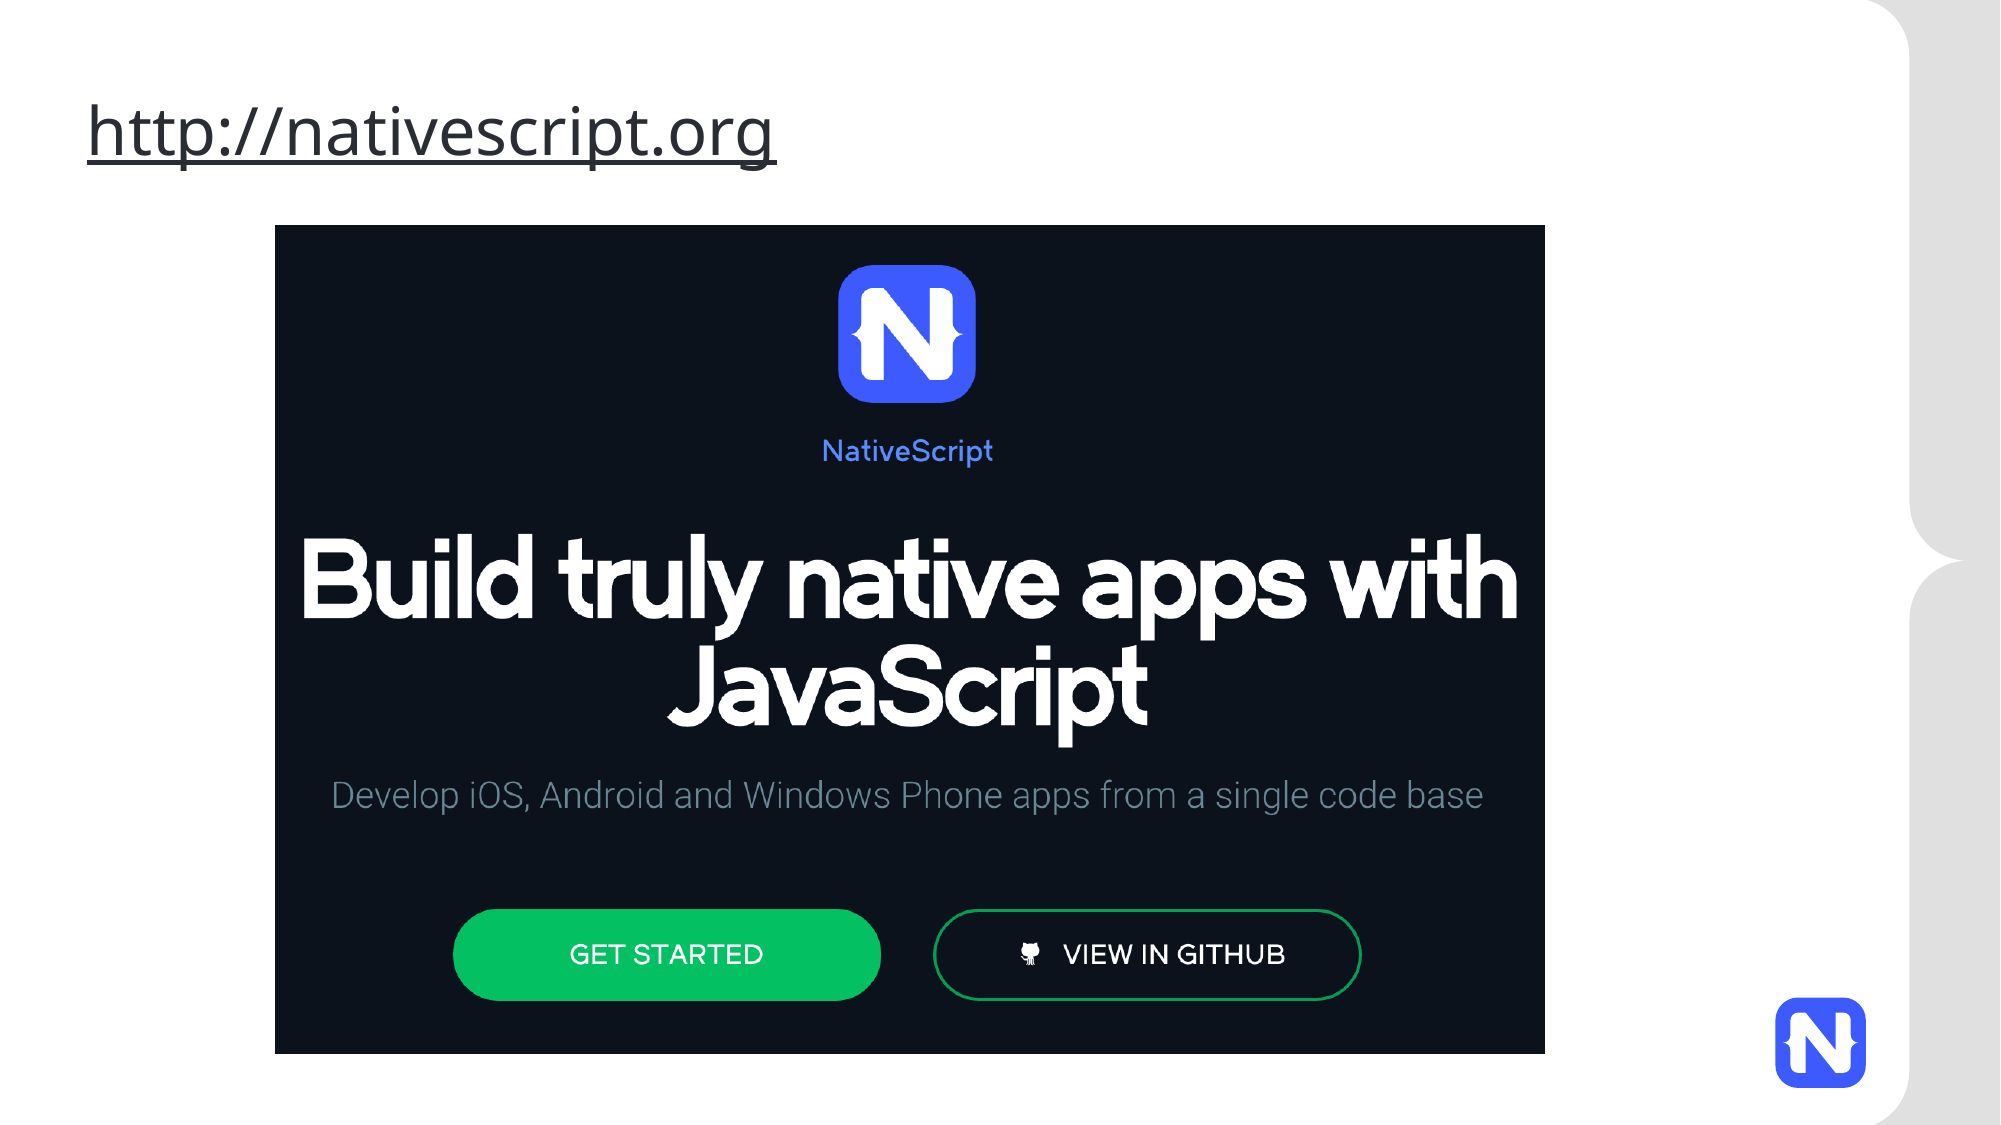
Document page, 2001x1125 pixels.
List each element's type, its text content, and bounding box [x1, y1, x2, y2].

title http://nativescript.org [71, 85, 1932, 176]
picture [274, 225, 1545, 1054]
